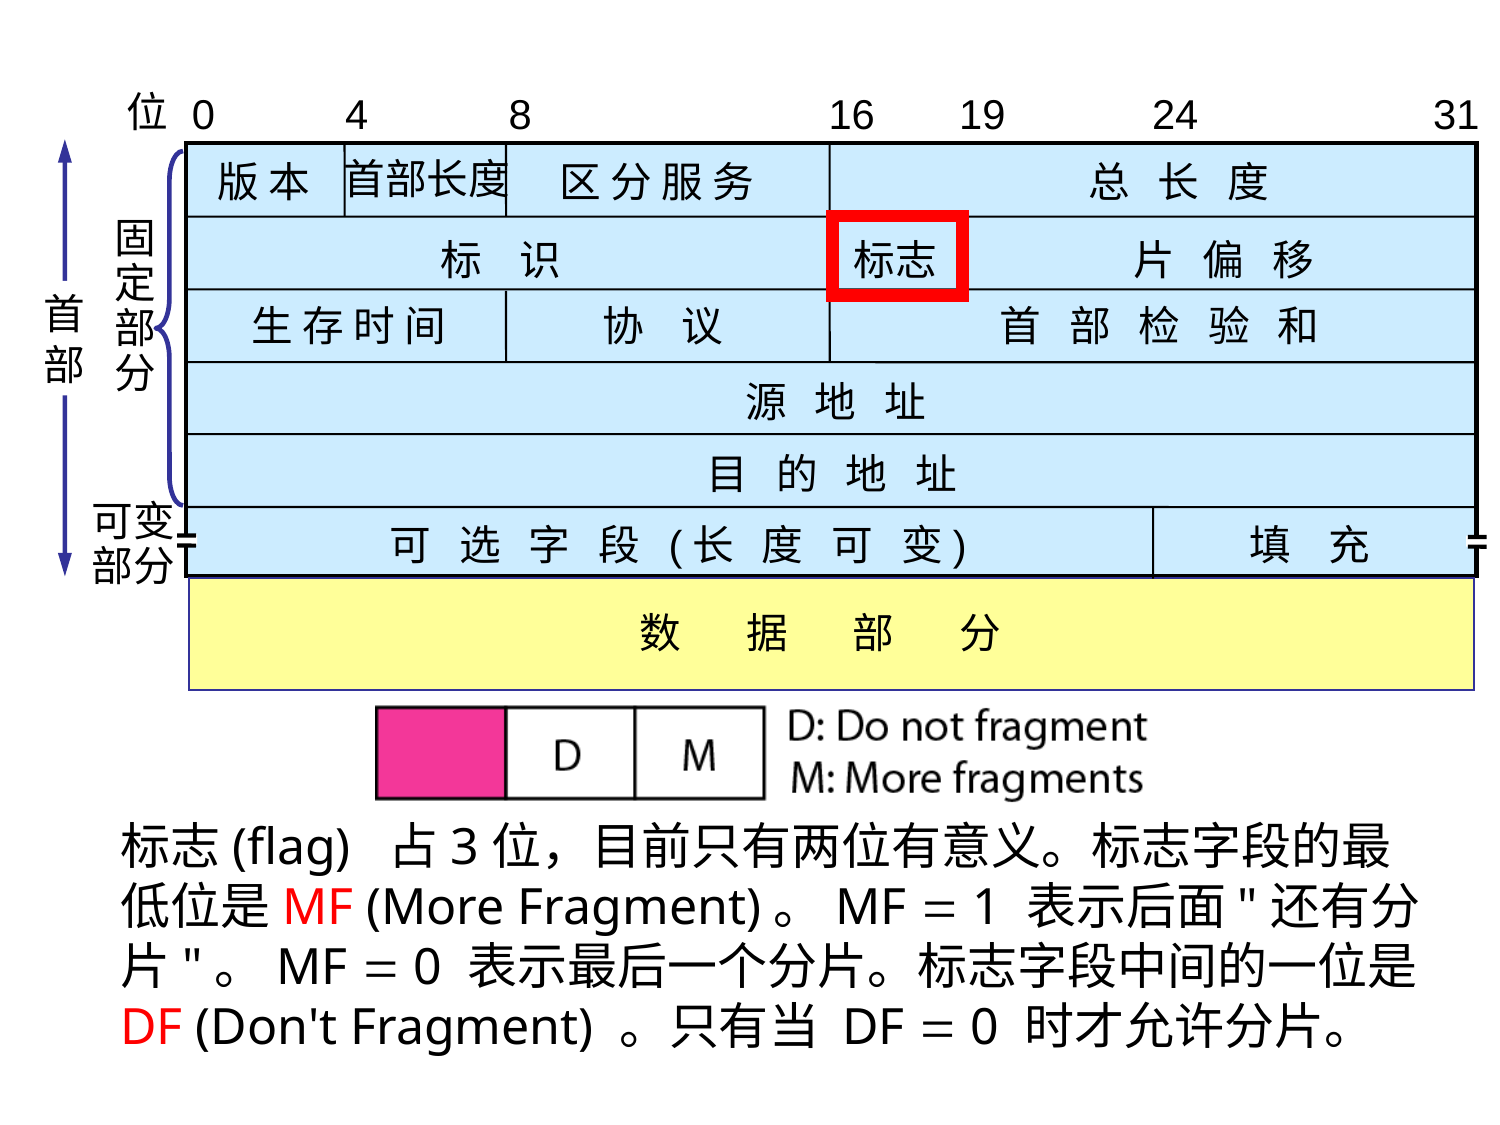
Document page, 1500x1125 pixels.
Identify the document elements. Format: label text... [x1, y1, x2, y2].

text_box [188, 578, 1474, 690]
text_box 生 存 时 间 [236, 292, 462, 358]
text_box [830, 142, 1477, 216]
text_box [58, 396, 72, 577]
text_box 位 [111, 78, 184, 143]
text_box [345, 210, 506, 216]
text_box [186, 435, 1477, 577]
text_box [186, 290, 829, 362]
text_box 总 长 度 [1073, 148, 1285, 213]
text_box 片 偏 移 [1118, 226, 1329, 292]
text_box [186, 217, 829, 289]
text_box [186, 363, 1477, 434]
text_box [175, 533, 198, 546]
text_box 源 地 址 [730, 368, 942, 433]
text_box 可变 部分 [76, 493, 190, 598]
text_box 首 部 检 验 和 [984, 292, 1335, 358]
picture [374, 702, 1149, 807]
text_box 19 [944, 80, 1021, 145]
text_box [963, 217, 1477, 289]
text_box 数 据 部 分 [625, 600, 1103, 665]
text_box 填 充 [1234, 510, 1386, 576]
text_box 16 [813, 80, 890, 145]
text_box 24 [1137, 80, 1214, 145]
text_box 可 选 字 段 (长 度 可 变) [375, 510, 982, 576]
text_box 目 的 地 址 [692, 440, 973, 506]
text_box 版 本 [202, 148, 326, 213]
text_box 协 议 [587, 292, 738, 358]
text_box 固 定 部 分 [100, 210, 169, 405]
text_box [186, 142, 344, 216]
text_box [155, 151, 184, 506]
text_box [58, 139, 72, 280]
text_box 首 部 [28, 280, 100, 396]
text_box 31 [1418, 80, 1495, 145]
text_box 0 [177, 80, 230, 145]
text_box 标志(flag) 占3位，目前只有两位有意义。标志字段的最低位是MF (More Fragment)。MF  1 表示后面"还有分片"。MF  0 表示最后一个分片。标志字段中间的一位是DF (Don't Fragment) 。只有当 DF  0 时才允许分片。 [105, 806, 1442, 1062]
text_box [830, 290, 1477, 362]
text_box 4 [330, 80, 384, 145]
text_box 8 [493, 80, 547, 145]
text_box 区 分 服 务 [544, 148, 770, 213]
text_box [832, 215, 963, 296]
text_box [507, 142, 829, 216]
text_box 标 识 [425, 226, 577, 292]
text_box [1465, 535, 1488, 547]
text_box 首部长度 [328, 145, 526, 210]
